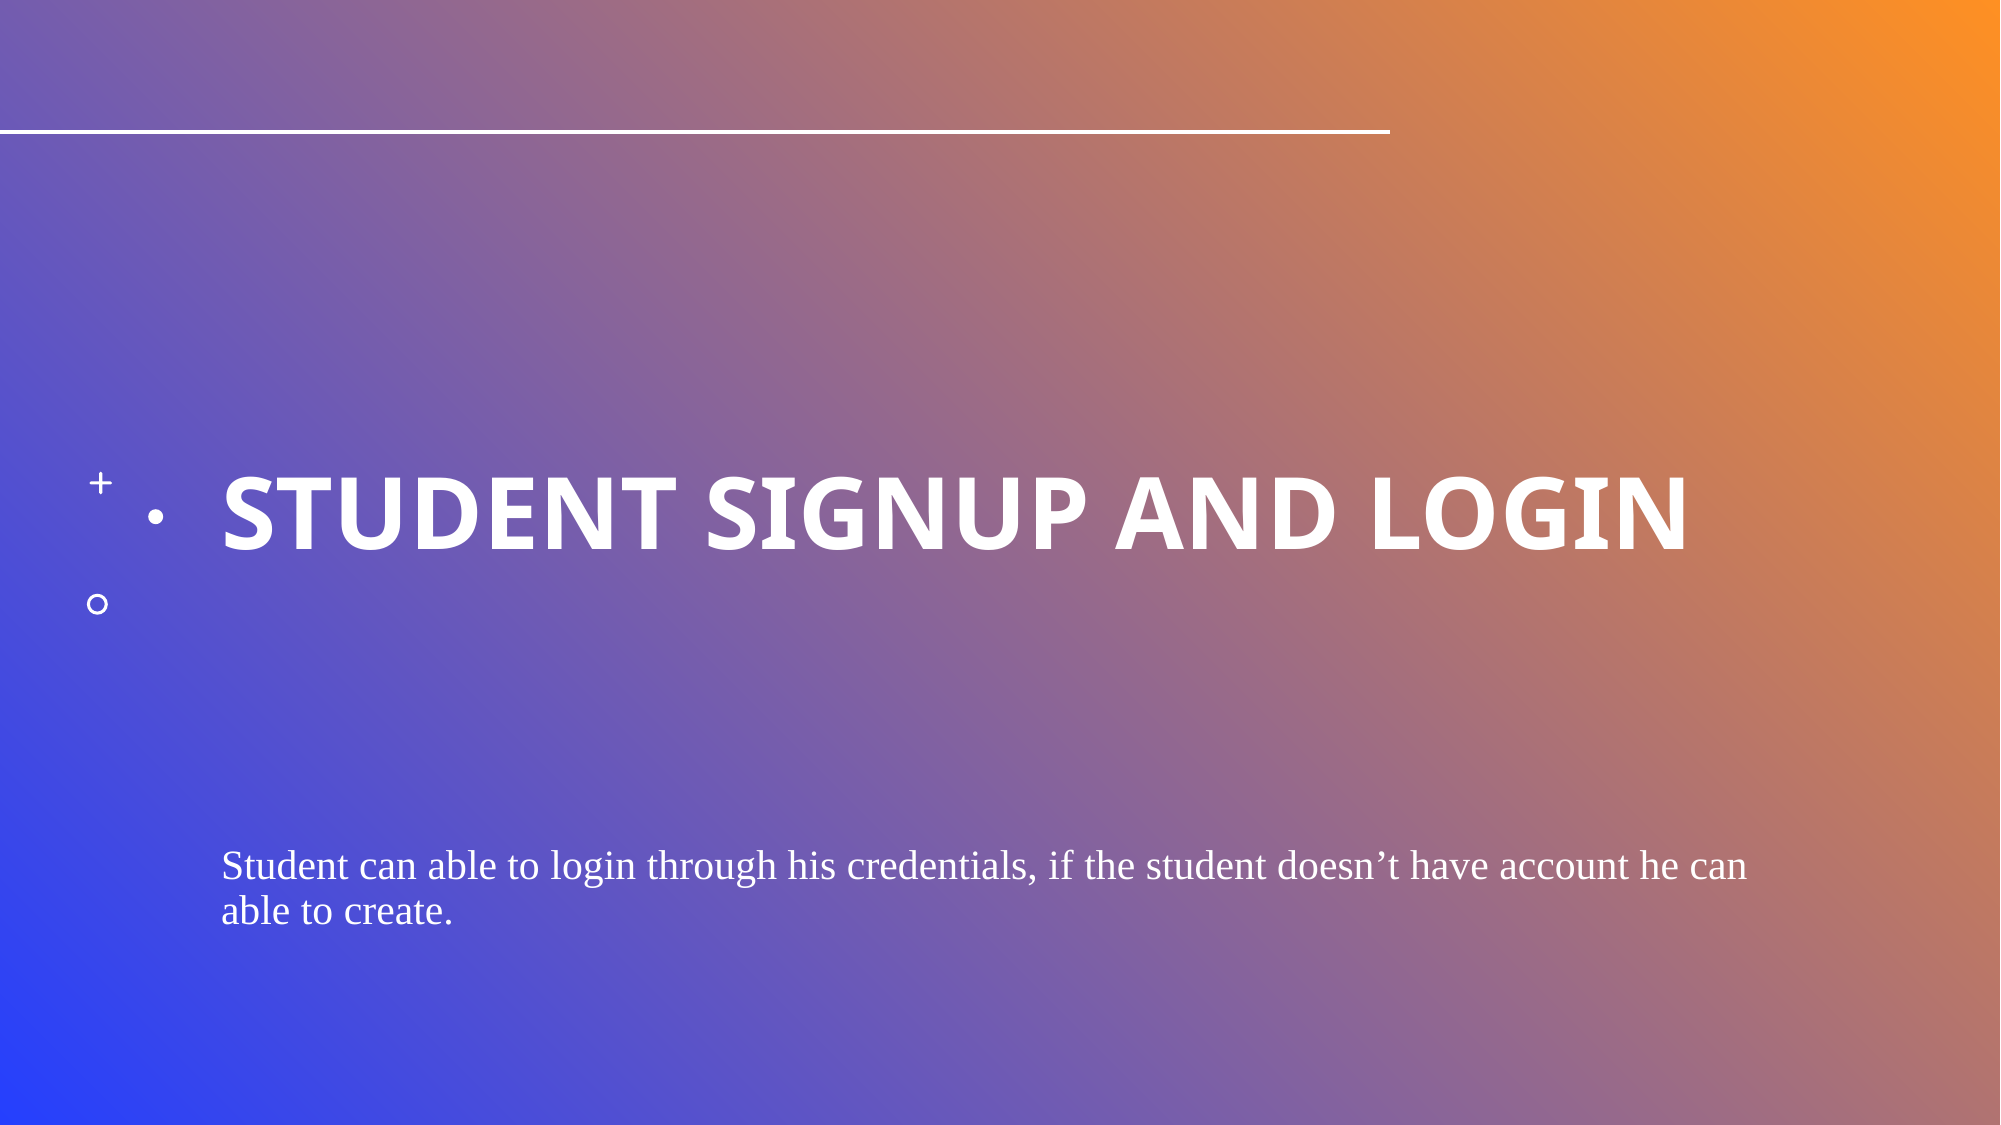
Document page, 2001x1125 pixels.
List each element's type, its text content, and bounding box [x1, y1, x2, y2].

text_box [89, 471, 113, 495]
title Student Signup and Login [206, 264, 1794, 732]
text_box [148, 509, 164, 525]
subtitle Student can able to login through his credentials, if the student doesn’t have account he can able to create. [206, 836, 1794, 960]
text_box [86, 593, 108, 615]
text_box [0, 0, 2000, 1125]
